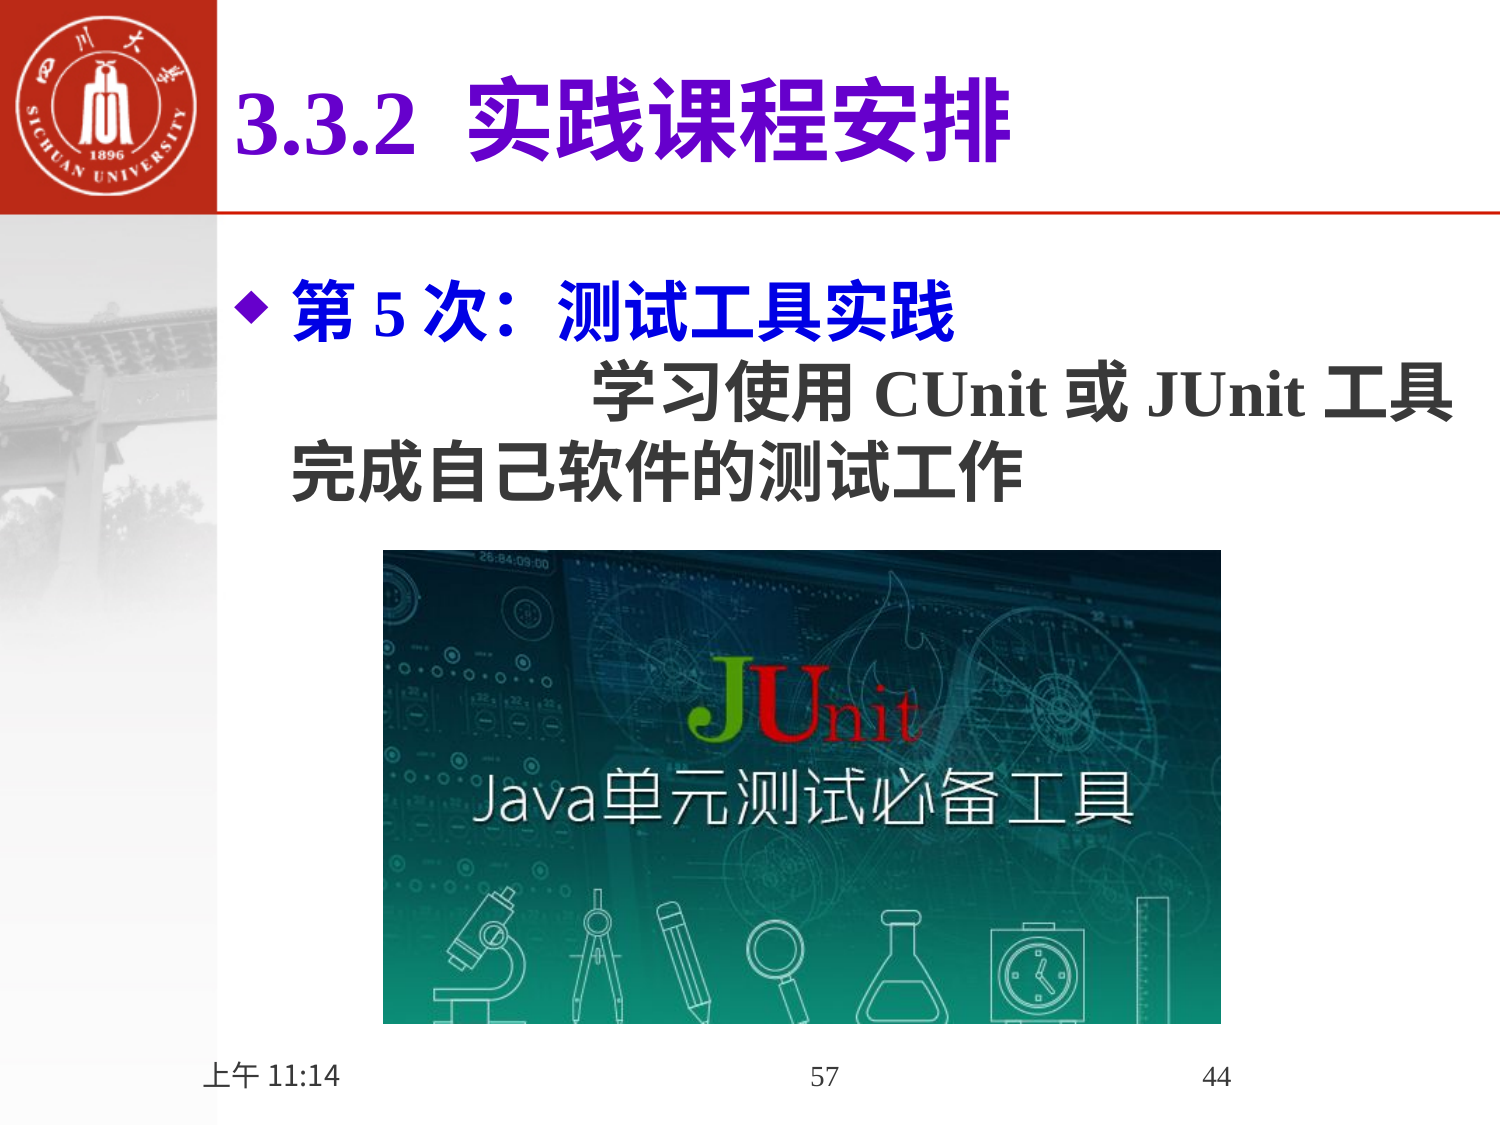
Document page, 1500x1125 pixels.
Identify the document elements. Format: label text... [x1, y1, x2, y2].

text_box <number> [1187, 1049, 1500, 1125]
text_box 57 [587, 1049, 1063, 1125]
title 3.3.2 实践课程安排 [219, 18, 1495, 217]
text_box 第5次：测试工具实践 学习使用CUnit或JUnit工具完成自己软件的测试工作 [219, 262, 1495, 551]
picture [0, 0, 1500, 1125]
text_box 上午 11:14 [187, 1049, 500, 1125]
